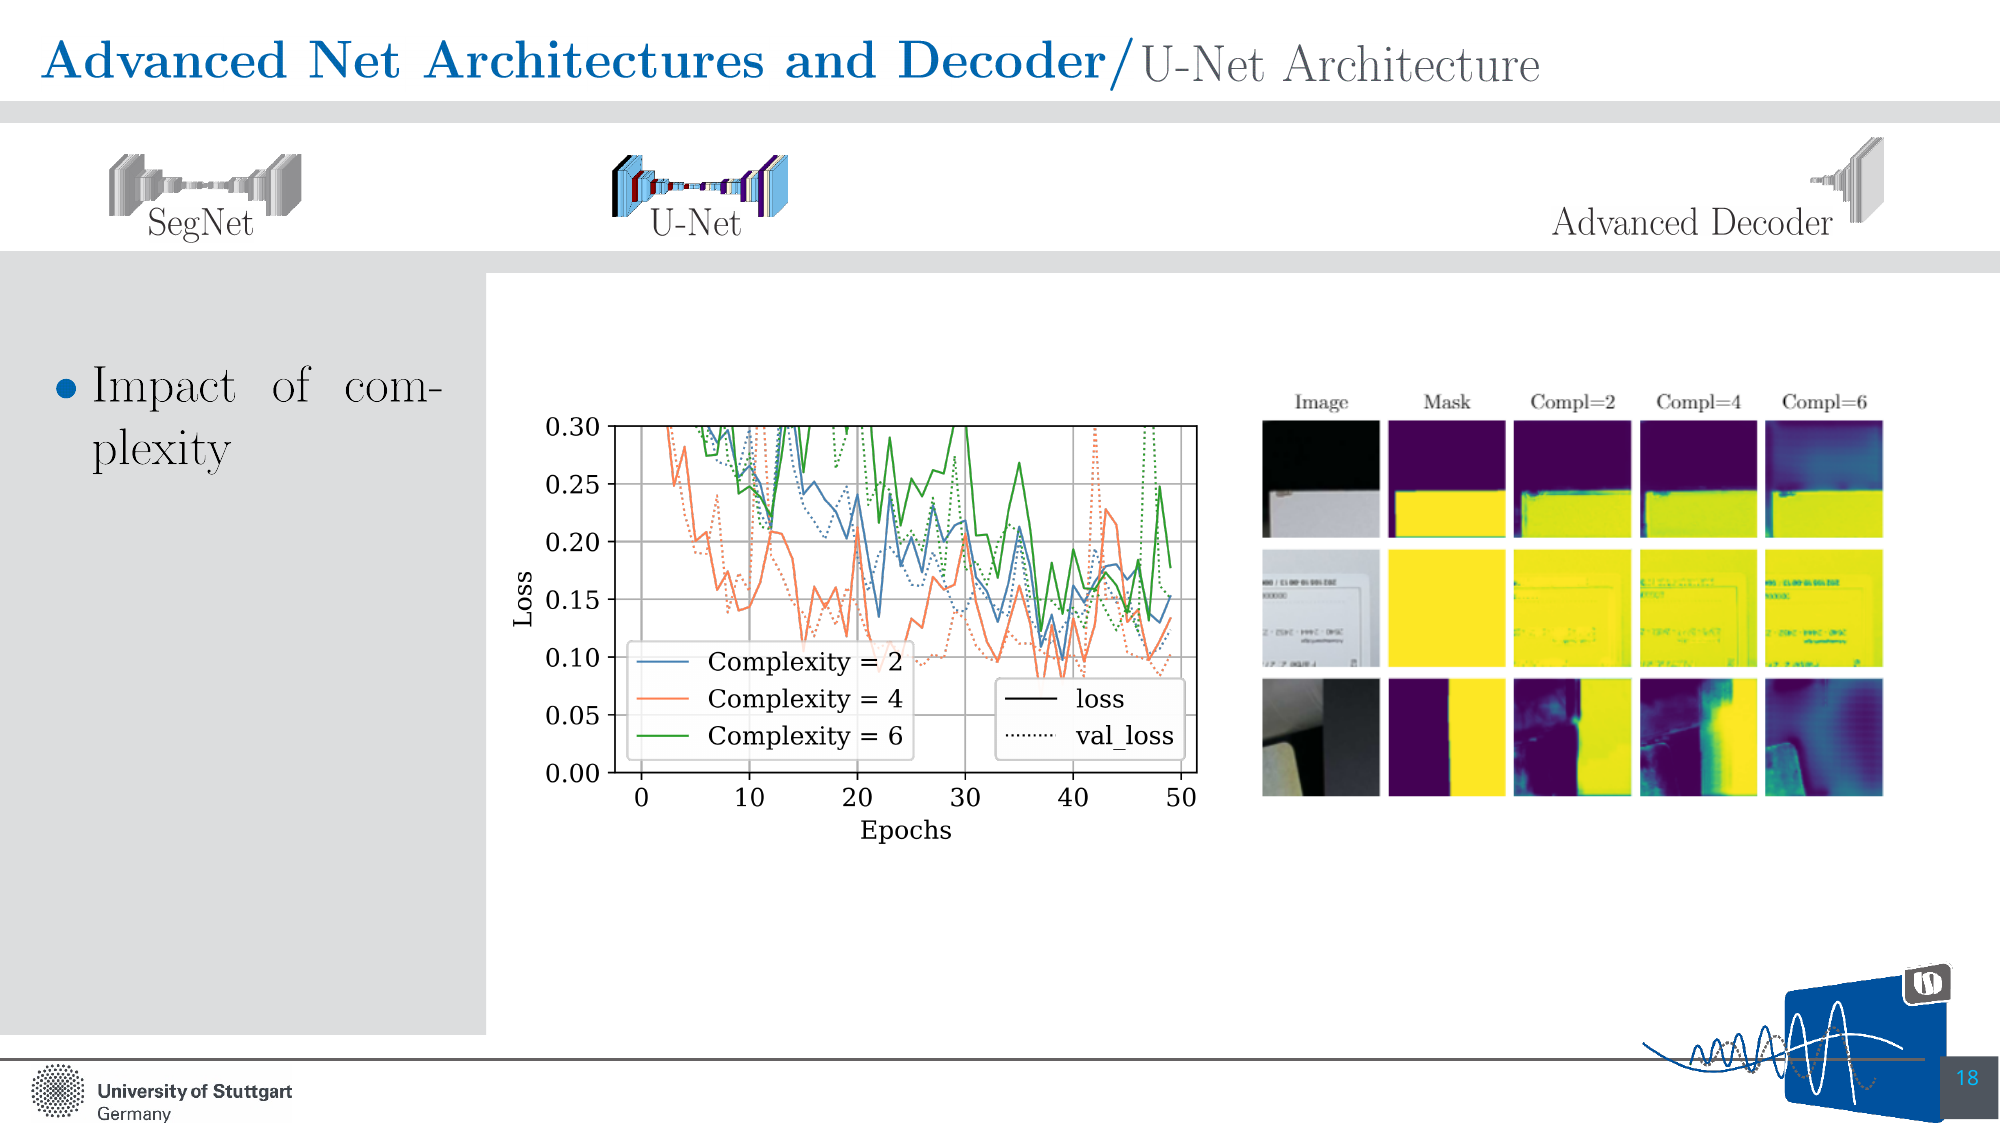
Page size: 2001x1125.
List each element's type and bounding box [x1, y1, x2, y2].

picture [609, 155, 790, 237]
picture [1247, 386, 1906, 824]
text_box [0, 101, 2000, 123]
text_box [0, 273, 487, 1035]
picture [497, 400, 1212, 860]
picture [0, 961, 1953, 1123]
picture [54, 364, 443, 476]
picture [1141, 43, 1540, 84]
picture [41, 36, 1134, 92]
picture [107, 154, 304, 243]
picture [1551, 136, 1887, 236]
text_box [0, 251, 2000, 273]
